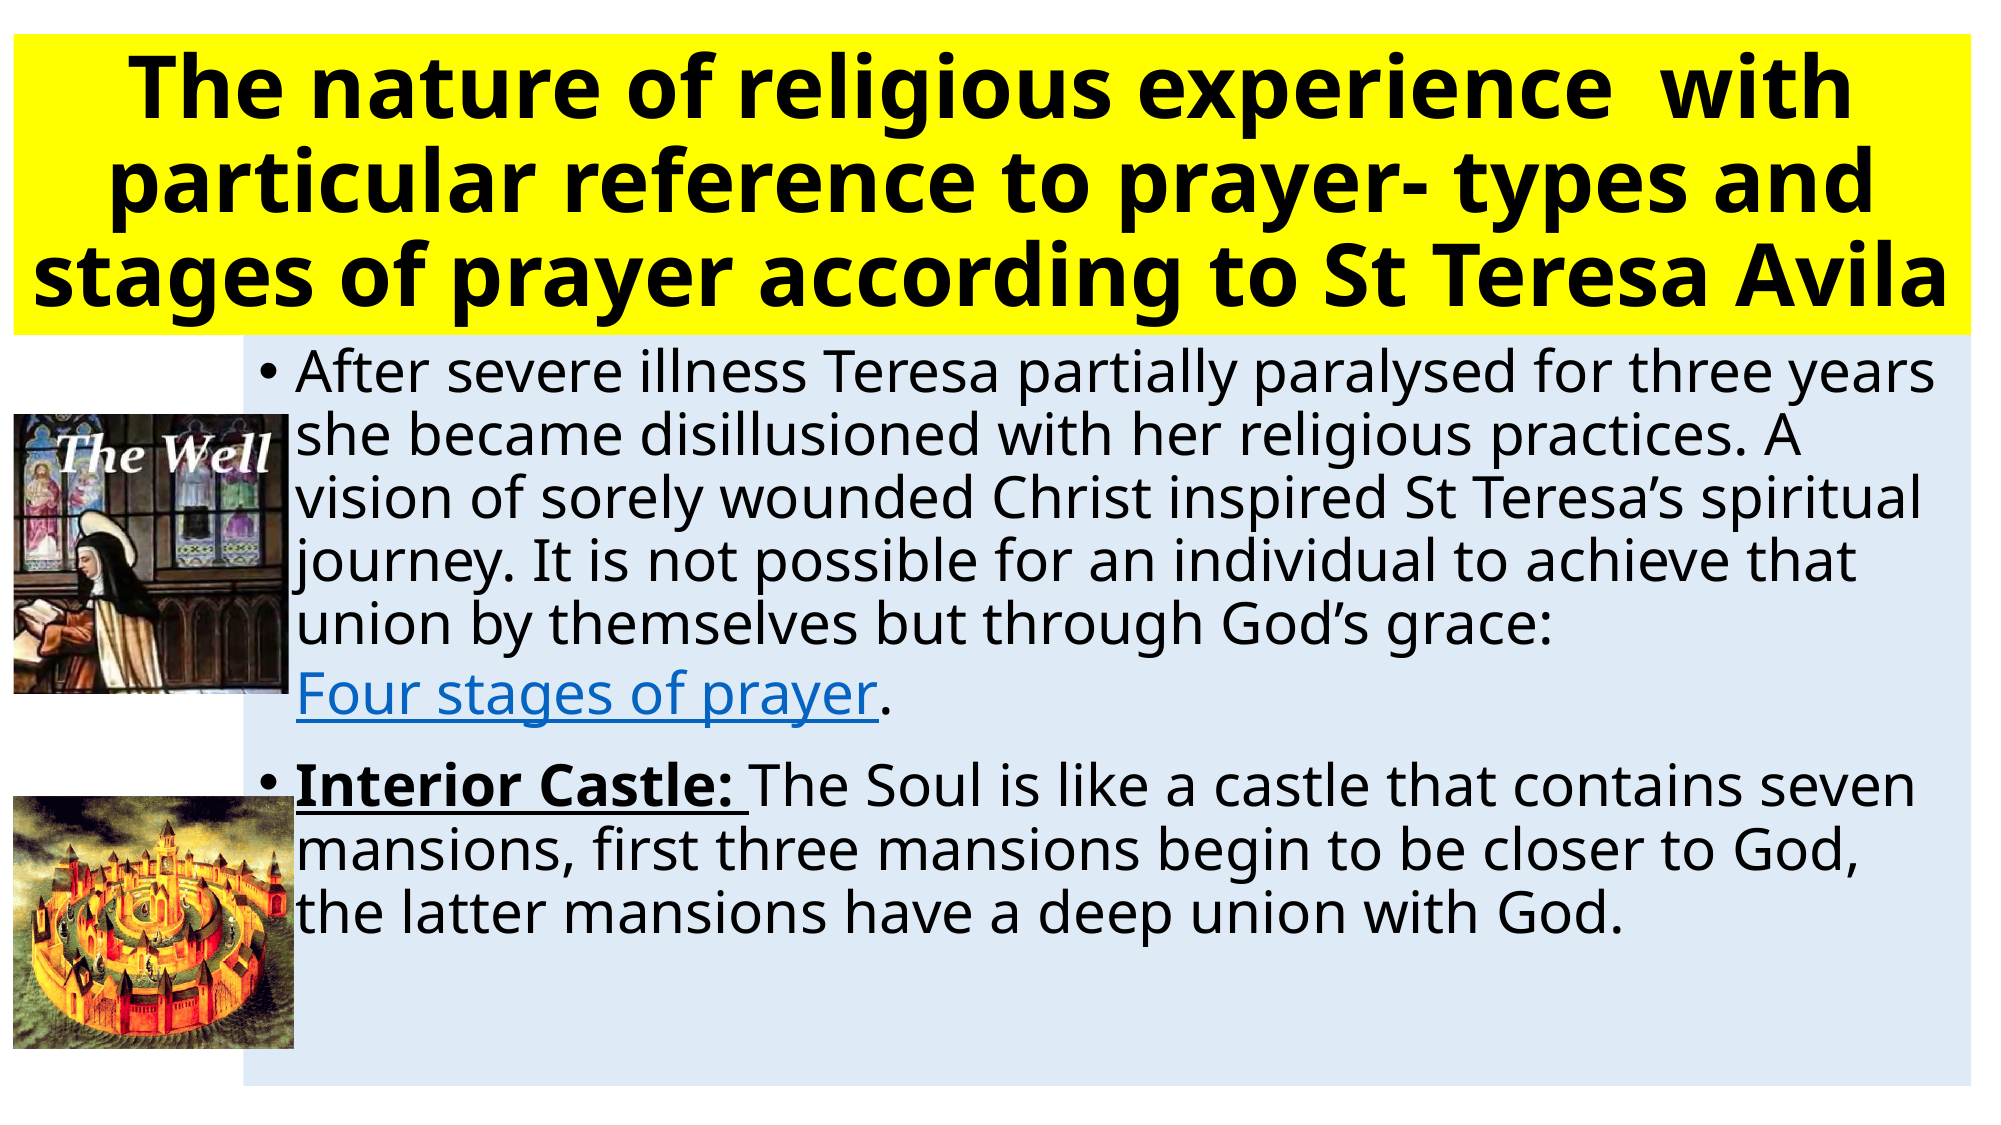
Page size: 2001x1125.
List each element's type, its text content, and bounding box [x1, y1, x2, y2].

title The nature of religious experience with particular reference to prayer- types and stages of prayer according to St Teresa Avila [13, 34, 1972, 335]
list After severe illness Teresa partially paralysed for three years she became disillusioned with her religious practices. A vision of sorely wounded Christ inspired St Teresa’s spiritual journey. It is not possible for an individual to achieve that union by themselves but through God’s grace: Four stages of prayer. Interior Castle: The Soul is like a castle that contains seven mansions, first three mansions begin to be closer to God, the latter mansions have a deep union with God. [243, 334, 1972, 1086]
picture [13, 796, 294, 1049]
picture [13, 414, 289, 694]
